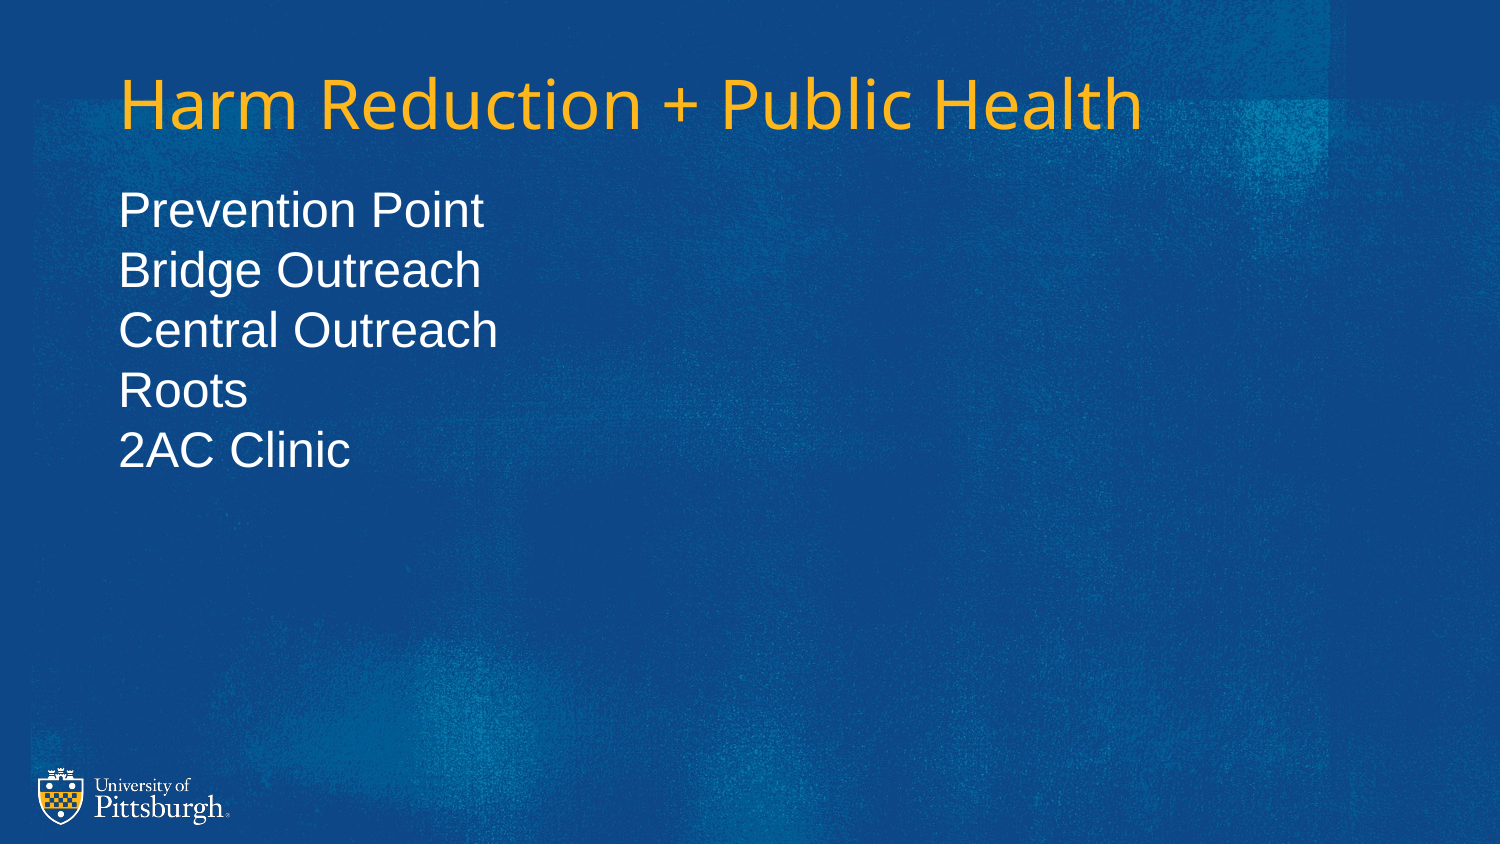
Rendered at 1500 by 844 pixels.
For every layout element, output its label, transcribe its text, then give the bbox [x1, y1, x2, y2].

text_box Prevention Point Bridge Outreach Central Outreach Roots 2AC Clinic [103, 162, 919, 733]
title Harm Reduction + Public Health [103, 63, 1397, 156]
picture [0, 0, 1500, 844]
